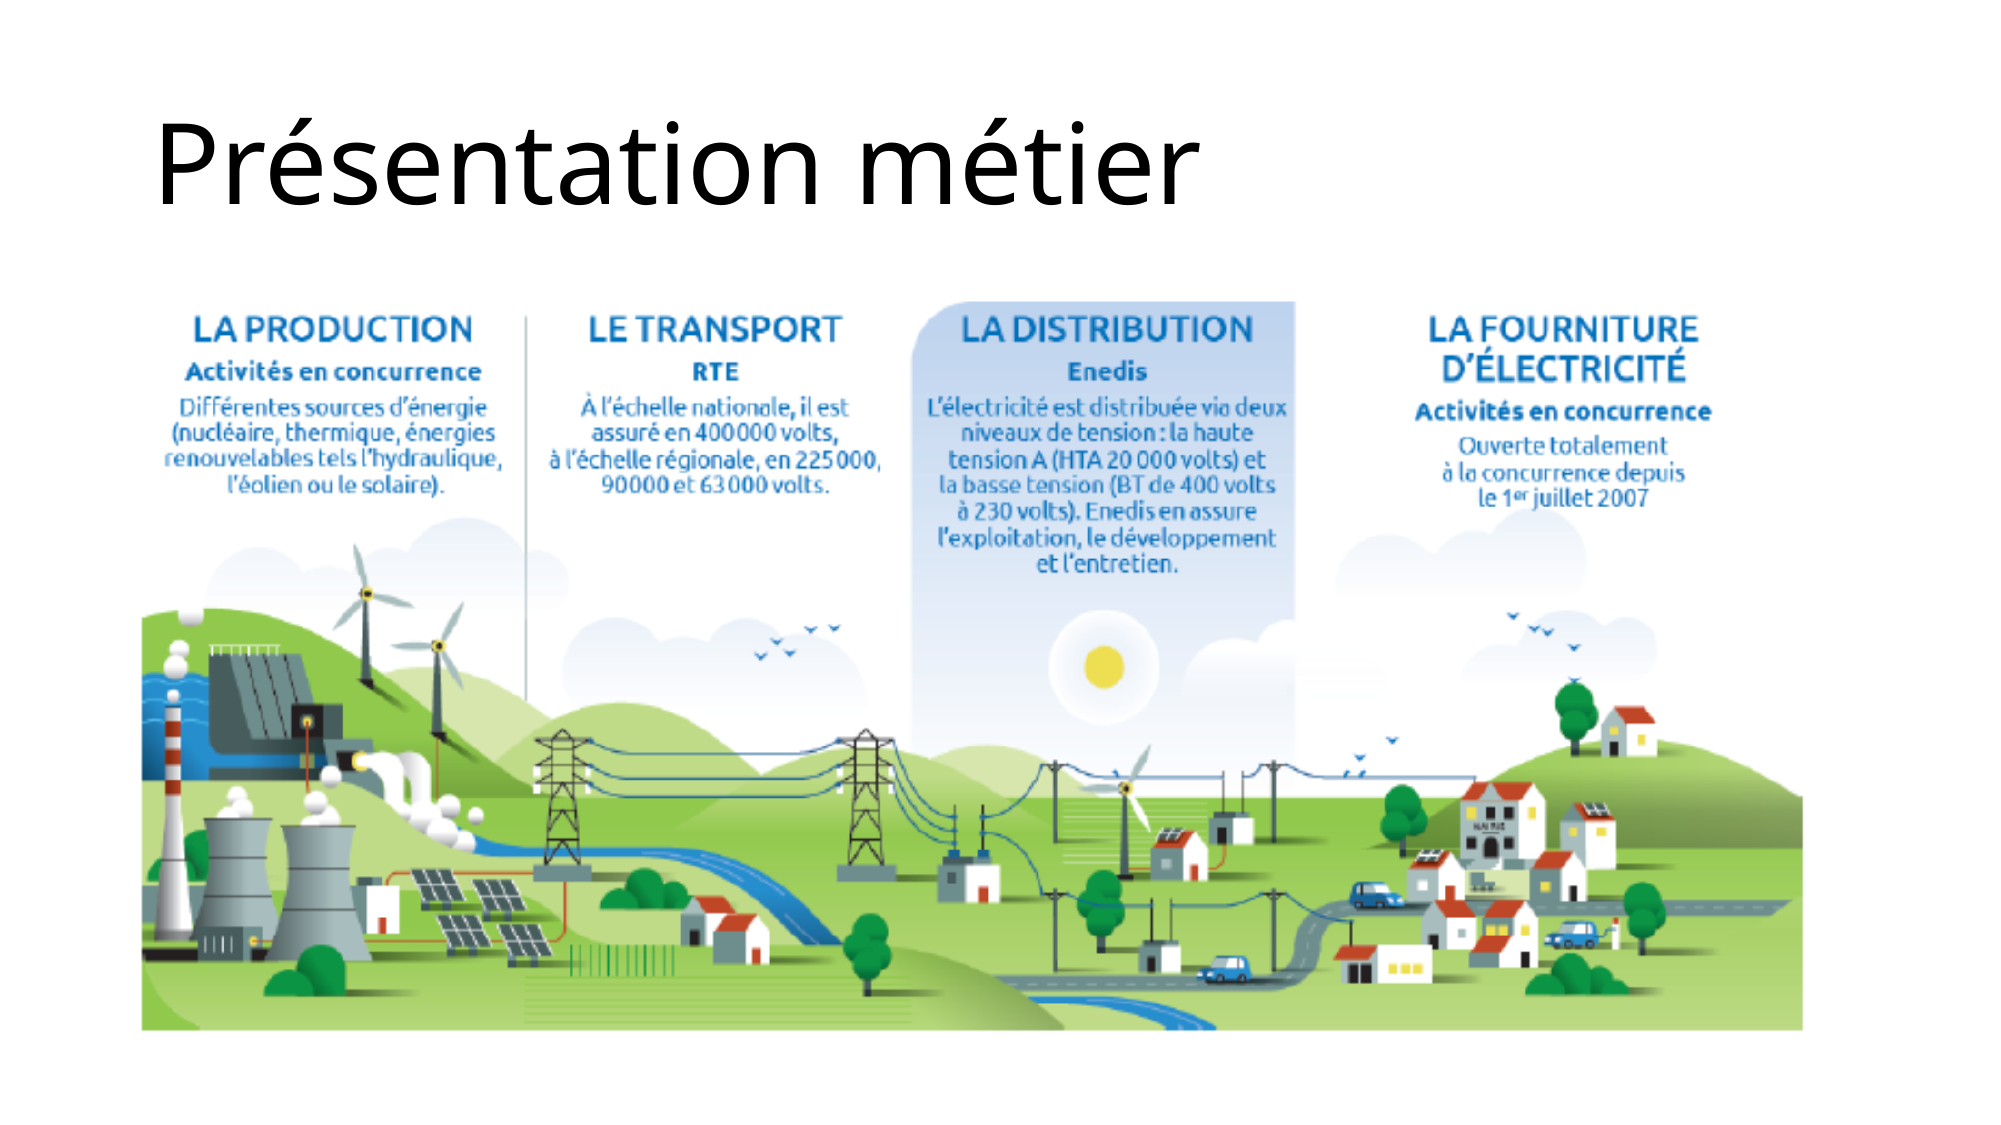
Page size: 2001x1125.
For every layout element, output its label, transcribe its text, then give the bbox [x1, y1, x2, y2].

title Présentation métier [137, 59, 1863, 233]
picture [64, 233, 1863, 1072]
